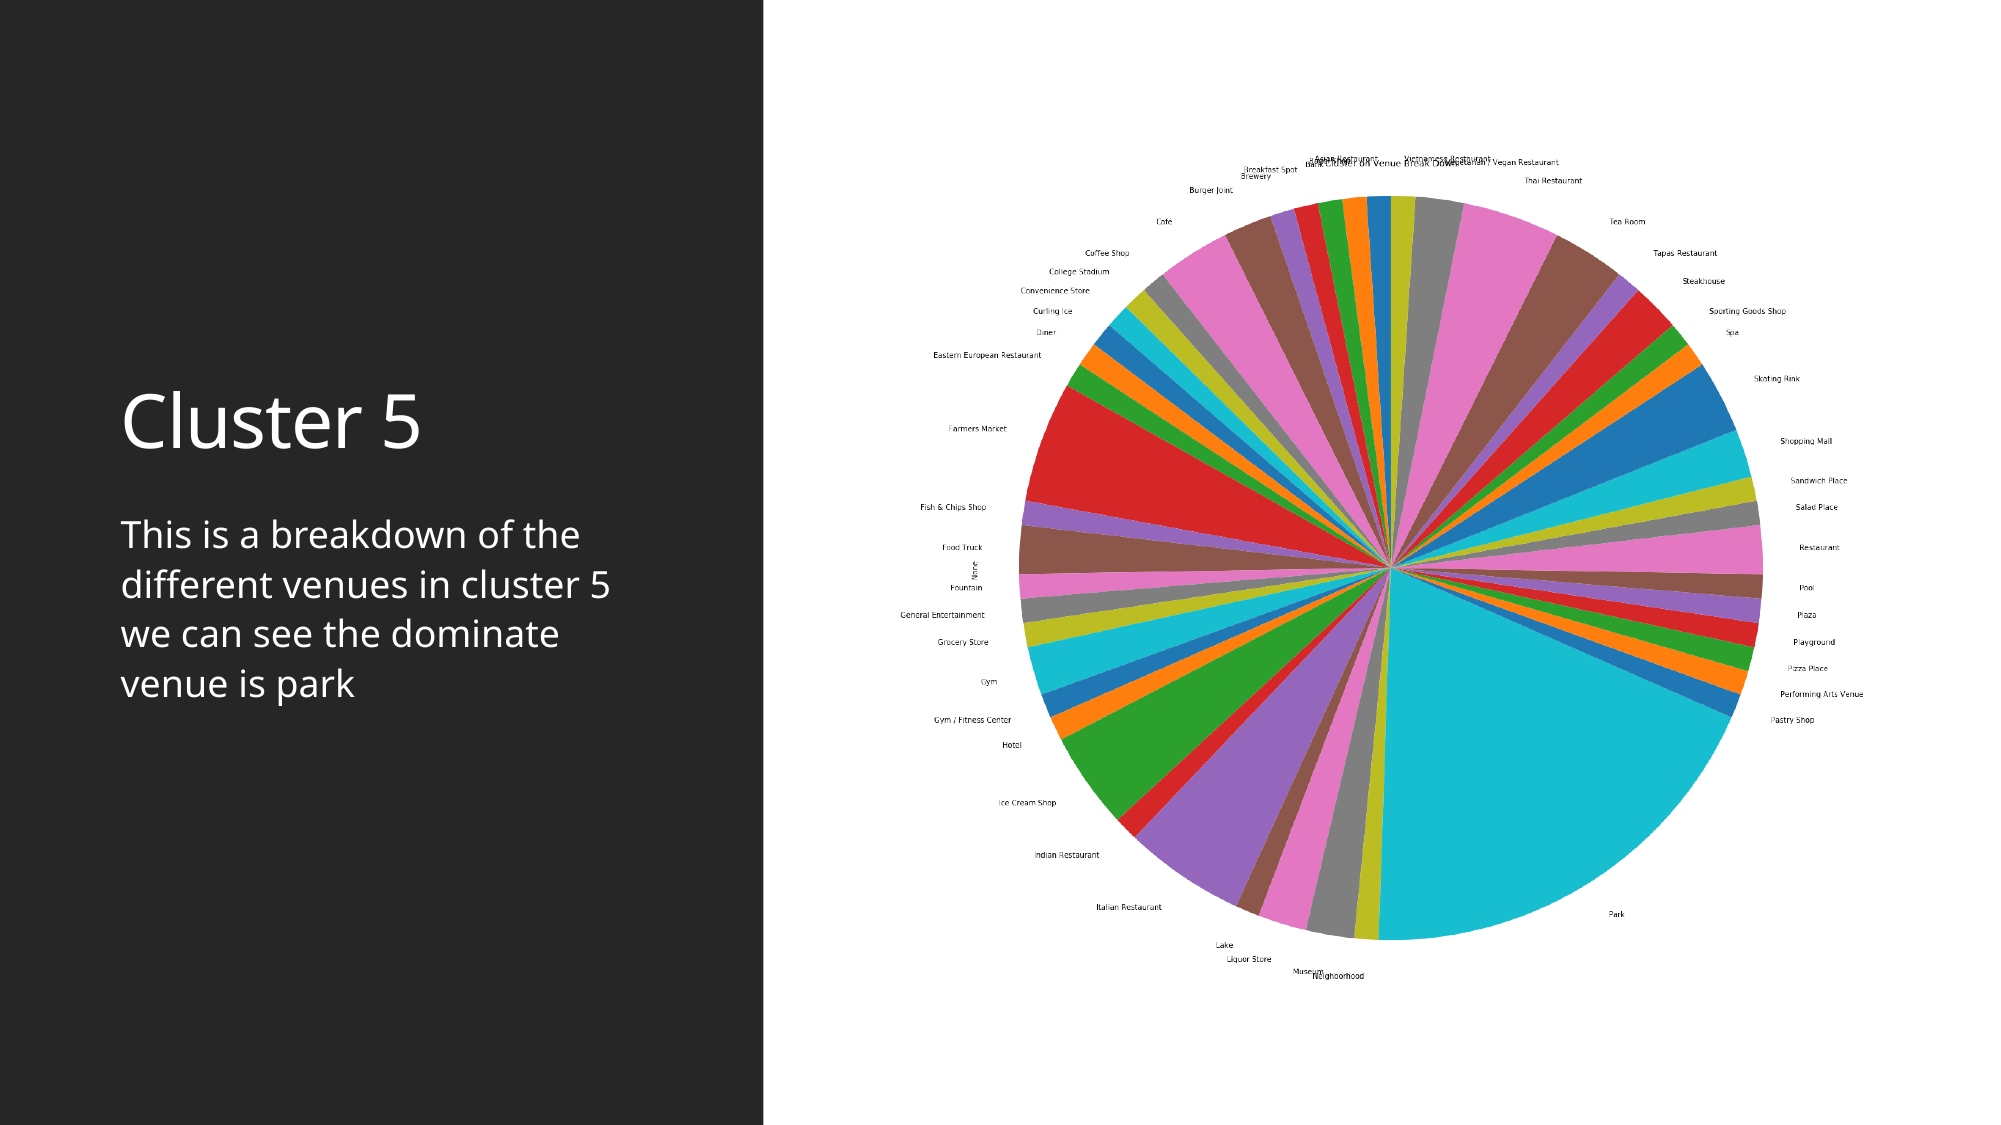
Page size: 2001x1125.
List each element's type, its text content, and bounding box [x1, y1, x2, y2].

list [894, 150, 1869, 986]
list This is a breakdown of the different venues in cluster 5 we can see the dominate venue is park [105, 499, 683, 1002]
title Cluster 5 [105, 128, 683, 473]
